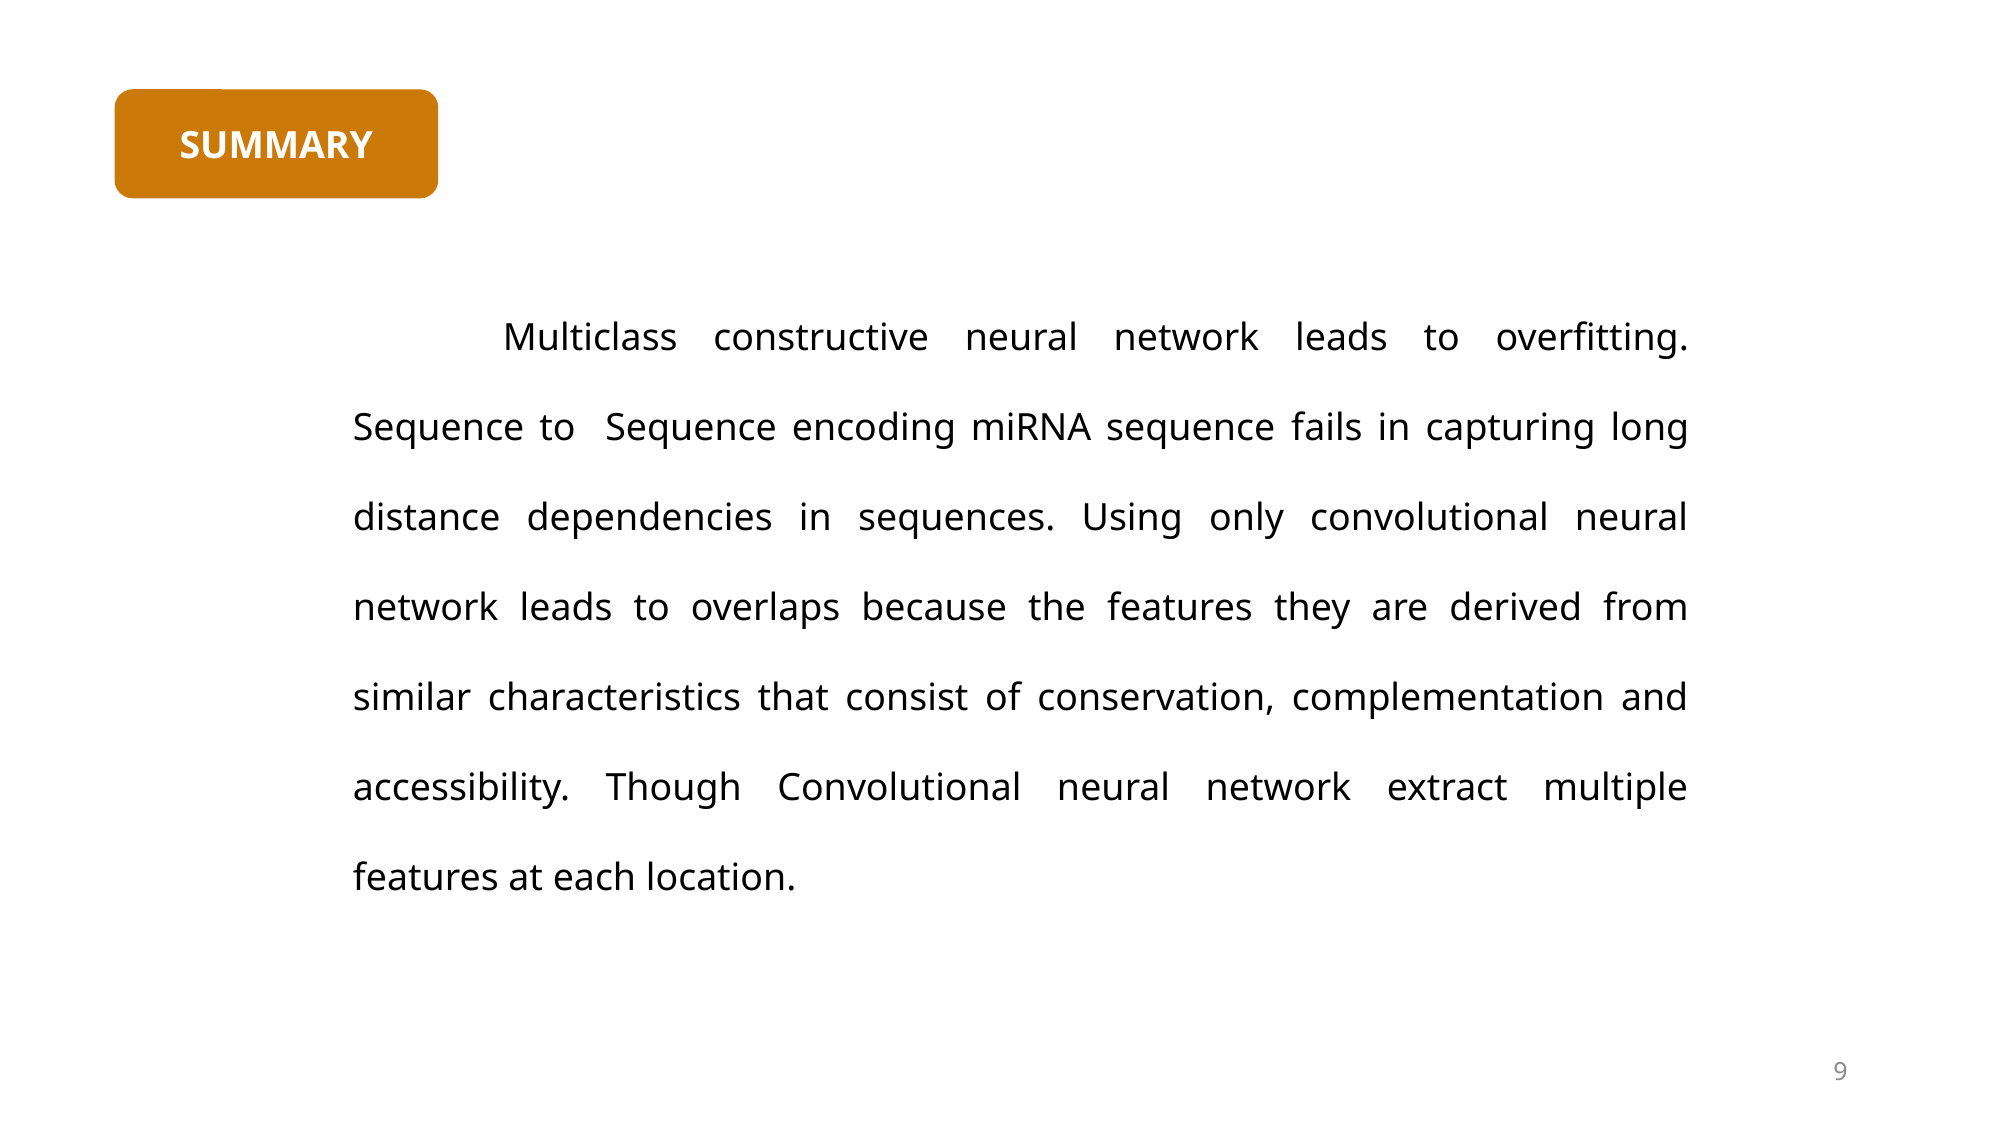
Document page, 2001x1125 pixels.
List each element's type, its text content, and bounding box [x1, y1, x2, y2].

text_box Multiclass constructive neural network leads to overfitting. Sequence to Sequence encoding miRNA sequence fails in capturing long distance dependencies in sequences. Using only convolutional neural network leads to overlaps because the features they are derived from similar characteristics that consist of conservation, complementation and accessibility. Though Convolutional neural network extract multiple features at each location. [338, 260, 1705, 950]
text_box SUMMARY [113, 88, 440, 200]
slide_number 9 [1412, 1042, 1863, 1103]
